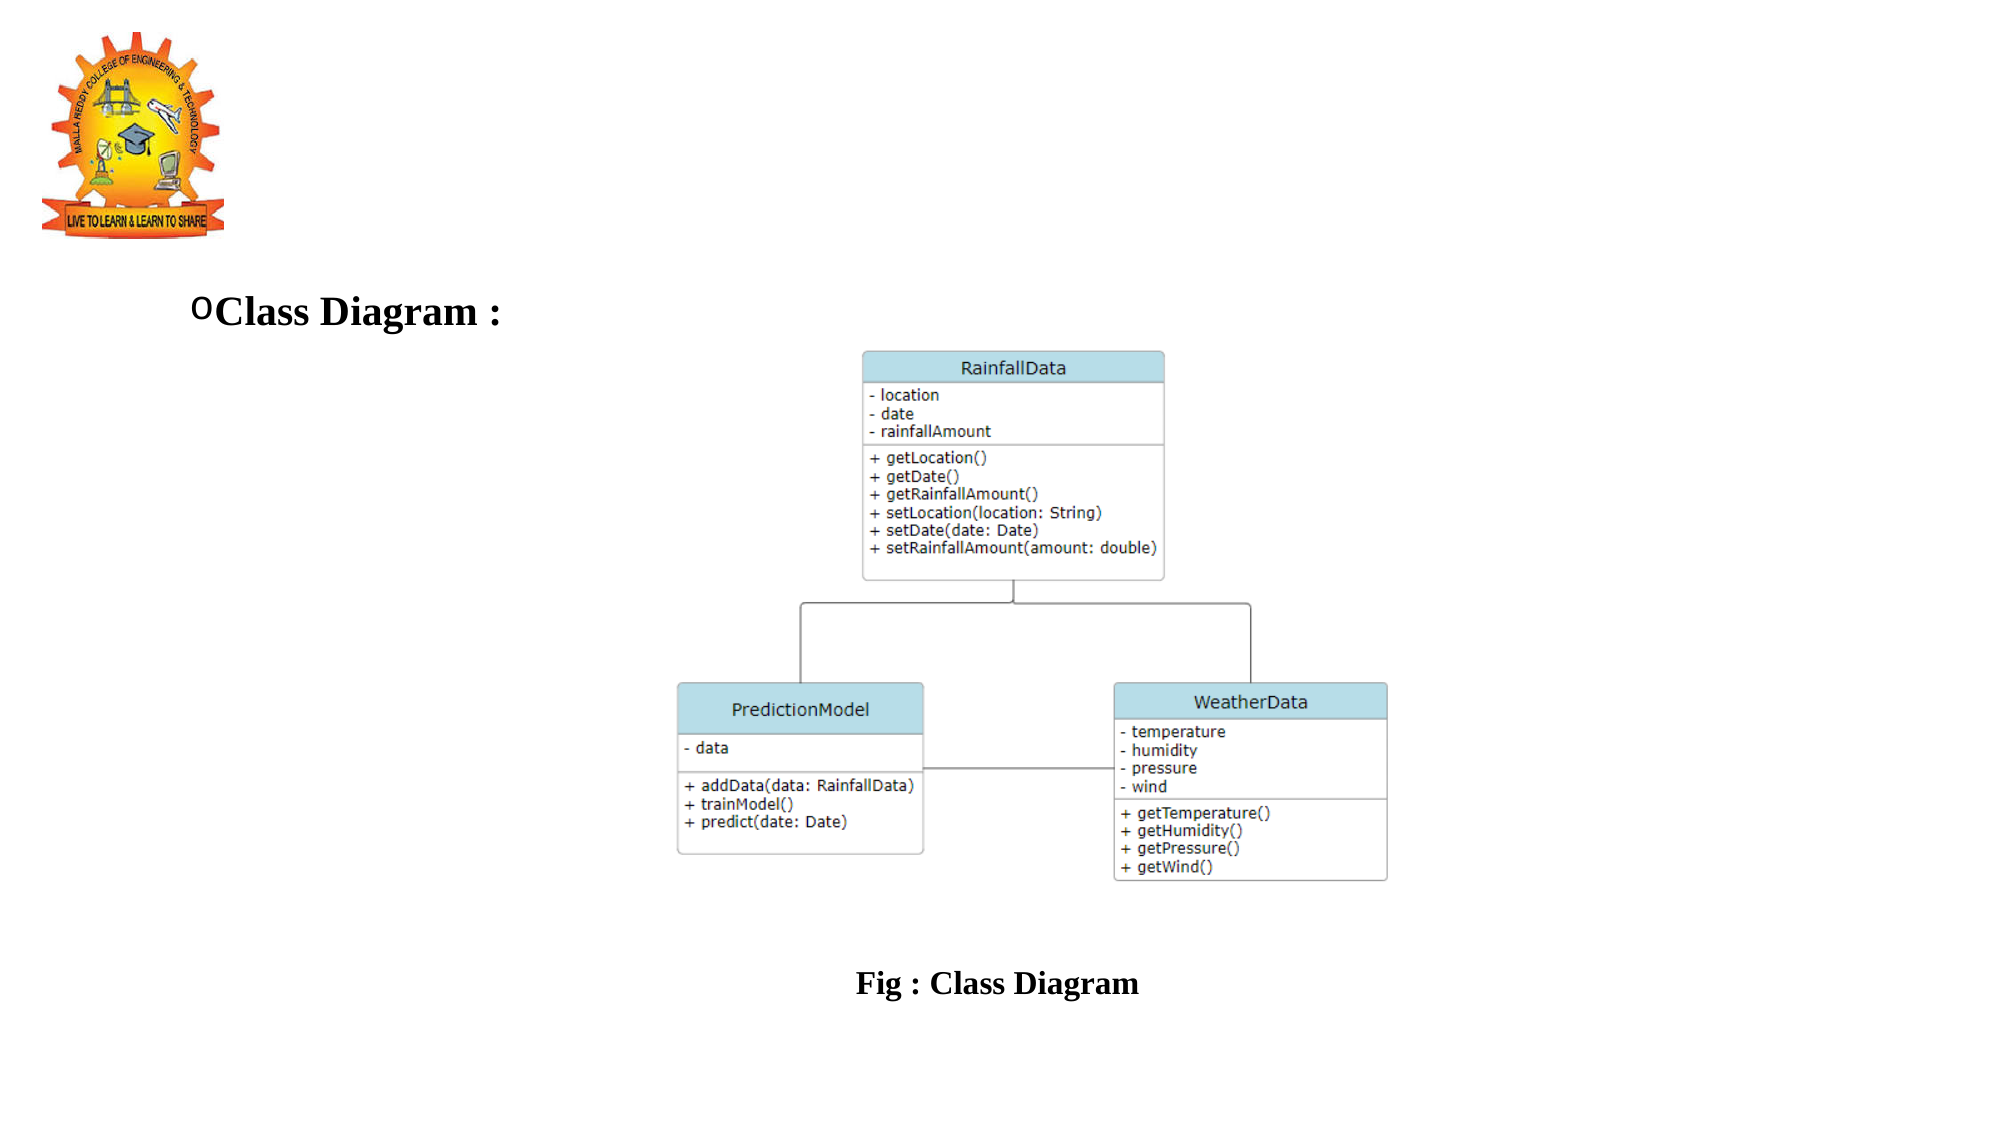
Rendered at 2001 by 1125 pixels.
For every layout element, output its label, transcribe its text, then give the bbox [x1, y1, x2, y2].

text_box Fig : Class Diagram [841, 953, 1155, 1009]
picture [42, 32, 224, 239]
text_box Class Diagram : [174, 276, 518, 342]
picture [623, 347, 1433, 911]
